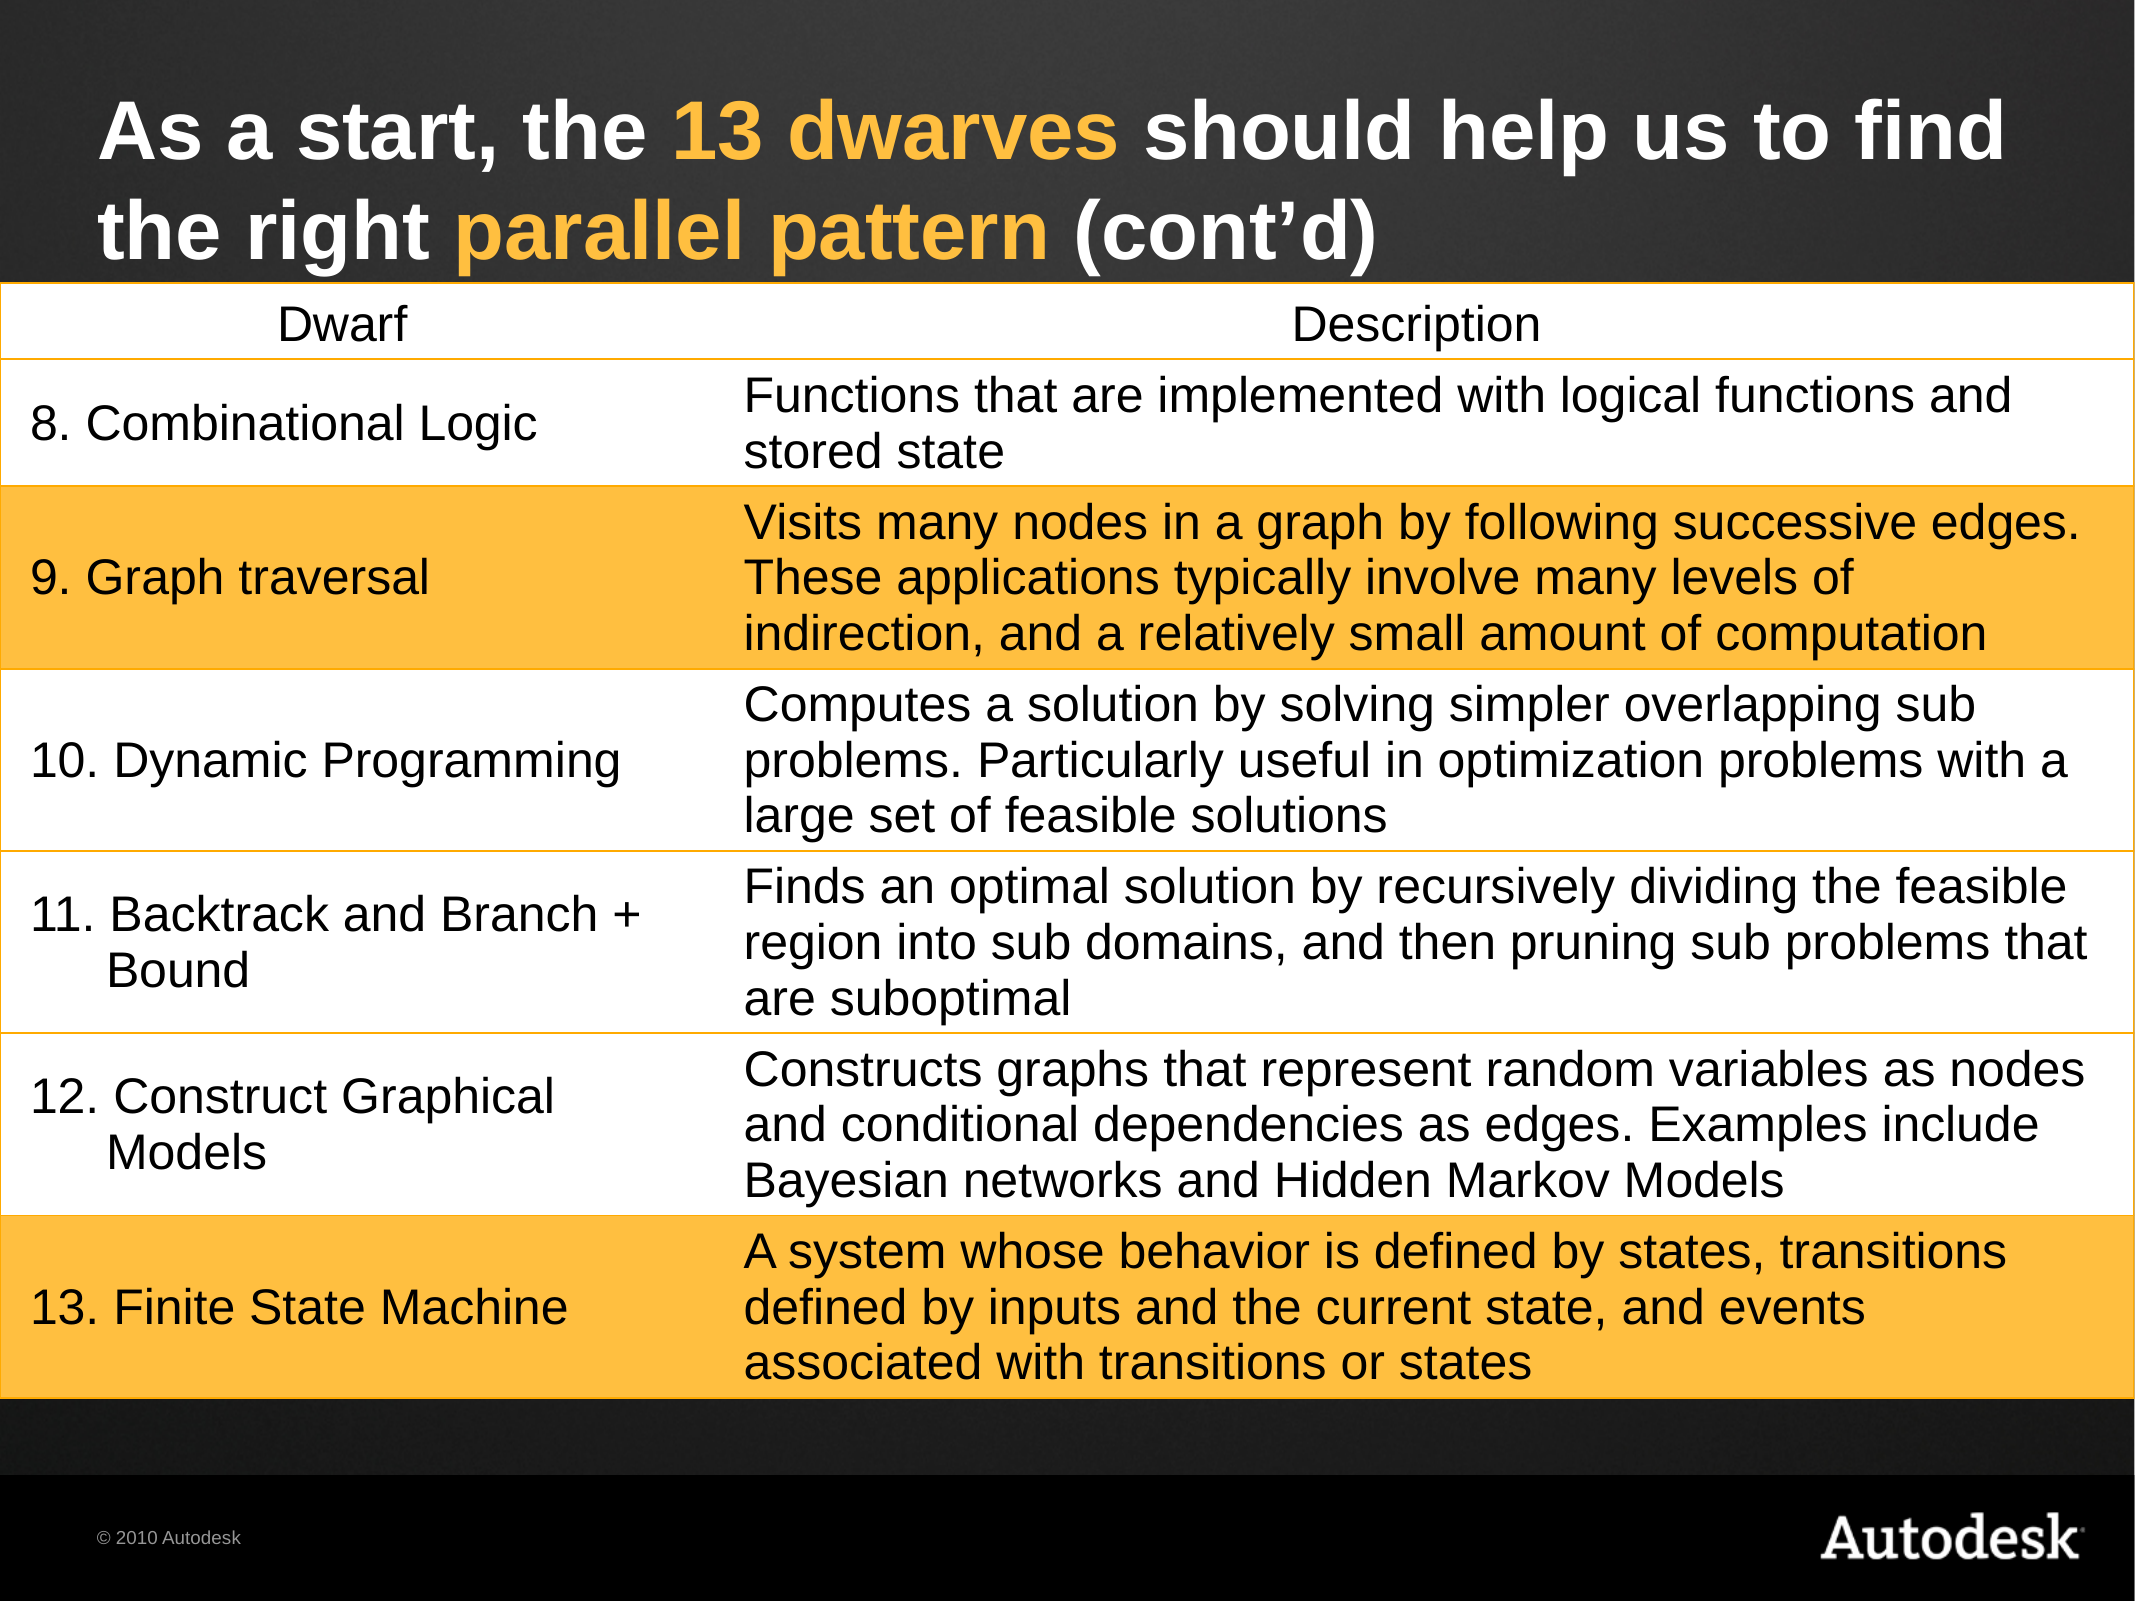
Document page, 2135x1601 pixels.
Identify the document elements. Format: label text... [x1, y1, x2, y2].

table_cell A system whose behavior is defined by states, transitions defined by inputs and the current state, and events associated with transitions or states [714, 1216, 2133, 1397]
table_cell 11. Backtrack and Branch + Bound [1, 852, 714, 1032]
table_cell 8. Combinational Logic [1, 360, 714, 485]
table_cell Functions that are implemented with logical functions and stored state [714, 360, 2133, 485]
table_cell 9. Graph traversal [1, 487, 714, 668]
table_cell Finds an optimal solution by recursively dividing the feasible region into sub domains, and then pruning sub problems that are suboptimal [714, 852, 2133, 1032]
table_cell 10. Dynamic Programming [1, 670, 714, 850]
picture [0, 0, 2135, 282]
table_cell Visits many nodes in a graph by following successive edges. These applications typically involve many levels of indirection, and a relatively small amount of computation [714, 487, 2133, 668]
table_cell Constructs graphs that represent random variables as nodes and conditional dependencies as edges. Examples include Bayesian networks and Hidden Markov Models [714, 1034, 2133, 1215]
table_cell 13. Finite State Machine [1, 1216, 714, 1397]
picture [0, 1399, 2135, 1601]
title As a start, the 13 dwarves should help us to find the right parallel pattern (cont’d) [96, 59, 2028, 282]
table_cell 12. Construct Graphical Models [1, 1034, 714, 1215]
table_header Dwarf [1, 284, 714, 358]
table_cell Computes a solution by solving simpler overlapping sub problems. Particularly useful in optimization problems with a large set of feasible solutions [714, 670, 2133, 850]
table_header Description [714, 284, 2133, 358]
